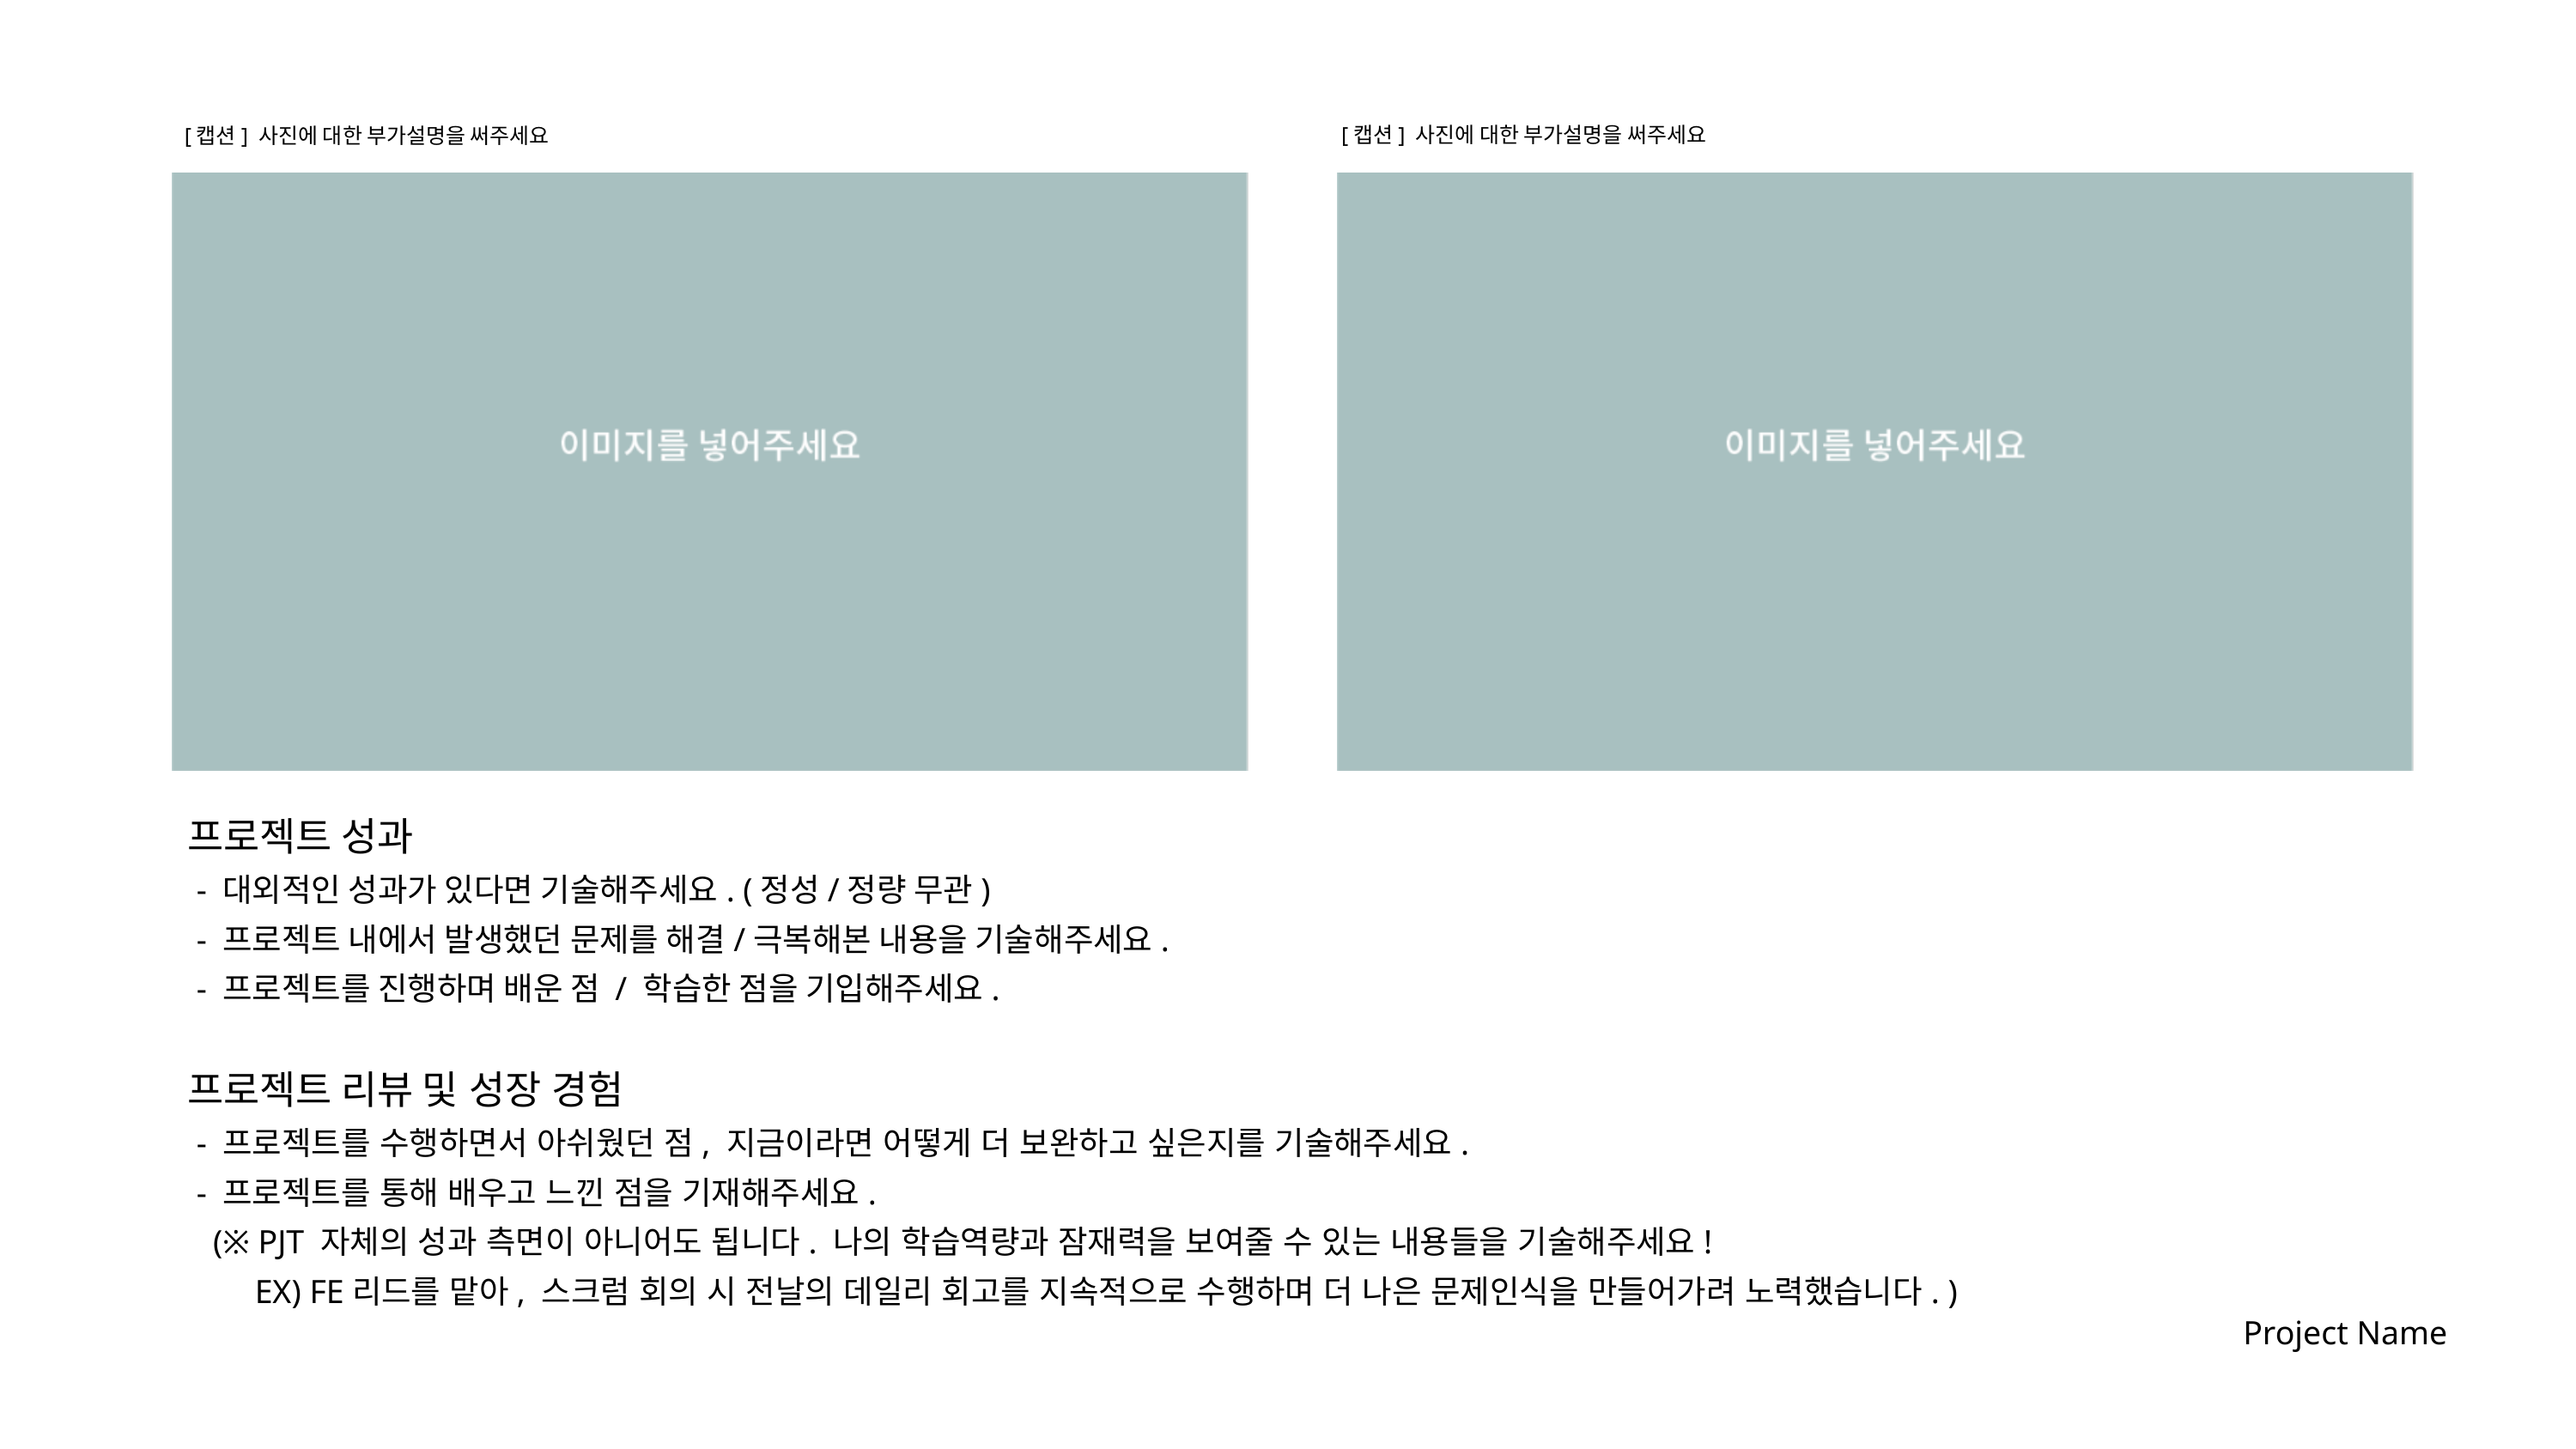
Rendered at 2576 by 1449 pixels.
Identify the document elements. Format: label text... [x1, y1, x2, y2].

text_box Project Name [1590, 1306, 2461, 1358]
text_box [171, 172, 1249, 772]
text_box [캡션] 사진에 대한 부가설명을 써주세요 [171, 116, 1212, 155]
text_box [캡션] 사진에 대한 부가설명을 써주세요 [1328, 115, 2369, 155]
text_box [1336, 172, 2415, 772]
text_box 프로젝트 성과 - 대외적인 성과가 있다면 기술해주세요. (정성/정량 무관) - 프로젝트 내에서 발생했던 문제를 해결/극복해본 내용을 기술해주세요. - 프로젝트를 진행하며 배운 점 / 학습한 점을 기입해주세요. 프로젝트 리뷰 및 성장 경험 - 프로젝트를 수행하면서 아쉬웠던 점, 지금이라면 어떻게 더 보완하고 싶은지를 기술해주세요. - 프로젝트를 통해 배우고 느낀 점을 기재해주세요. (※ PJT 자체의 성과 측면이 아니어도 됩니다. 나의 학습역량과 잠재력을 보여줄 수 있는 내용들을 기술해주세요! EX) FE리드를 맡아, 스크럼 회의 시 전날의 데일리 회고를 지속적으로 수행하며 더 나은 문제인식을 만들어가려 노력했습니다. ) [175, 805, 2372, 1317]
